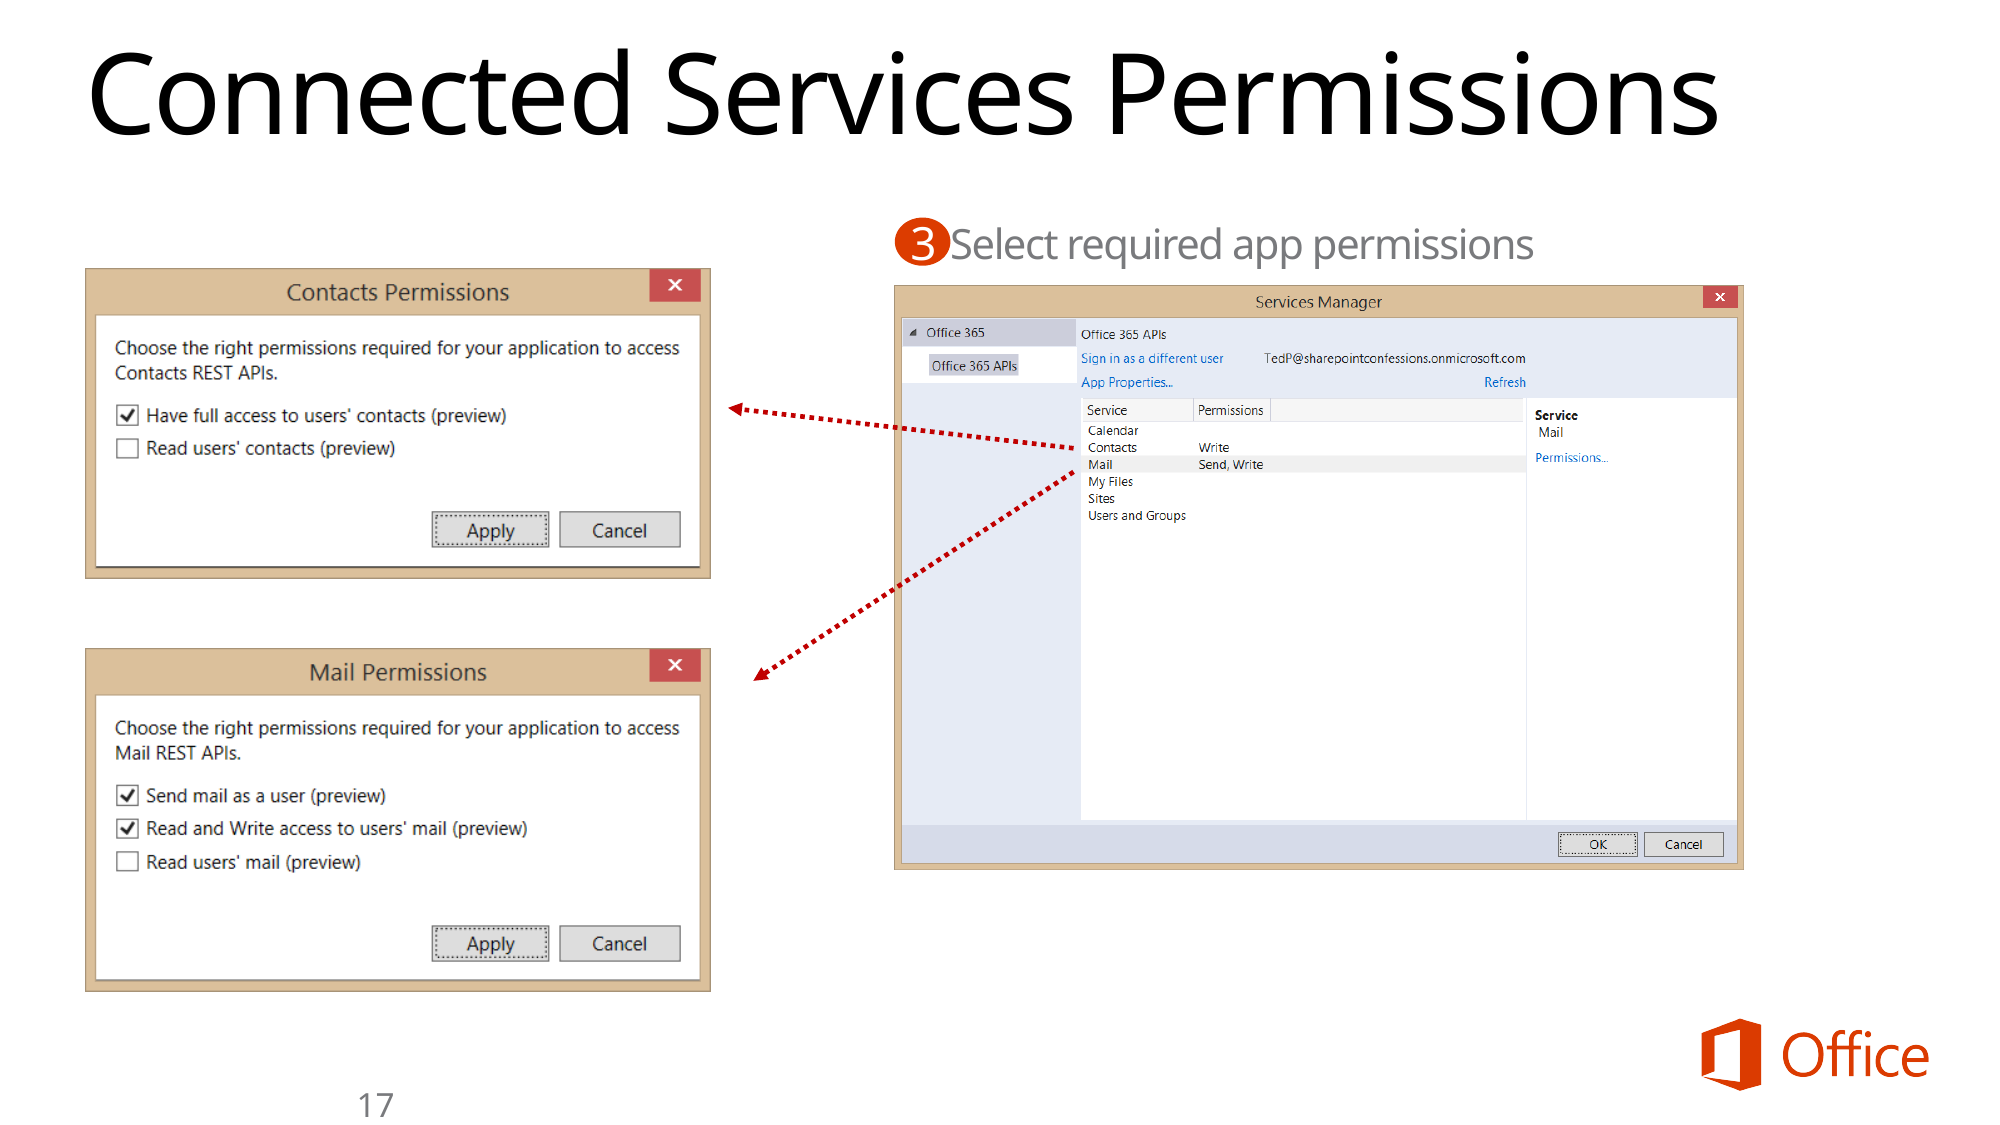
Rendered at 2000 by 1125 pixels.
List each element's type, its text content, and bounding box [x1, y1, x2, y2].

picture [84, 648, 711, 992]
title Connected Services Permissions [85, 37, 1914, 161]
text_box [727, 407, 1074, 449]
slide_number 17 [336, 1088, 429, 1125]
picture [1670, 987, 1960, 1122]
text_box 3 [894, 216, 950, 267]
text_box Select required app permissions [950, 217, 1535, 268]
picture [84, 268, 711, 579]
picture [894, 285, 1744, 870]
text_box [753, 471, 1074, 682]
